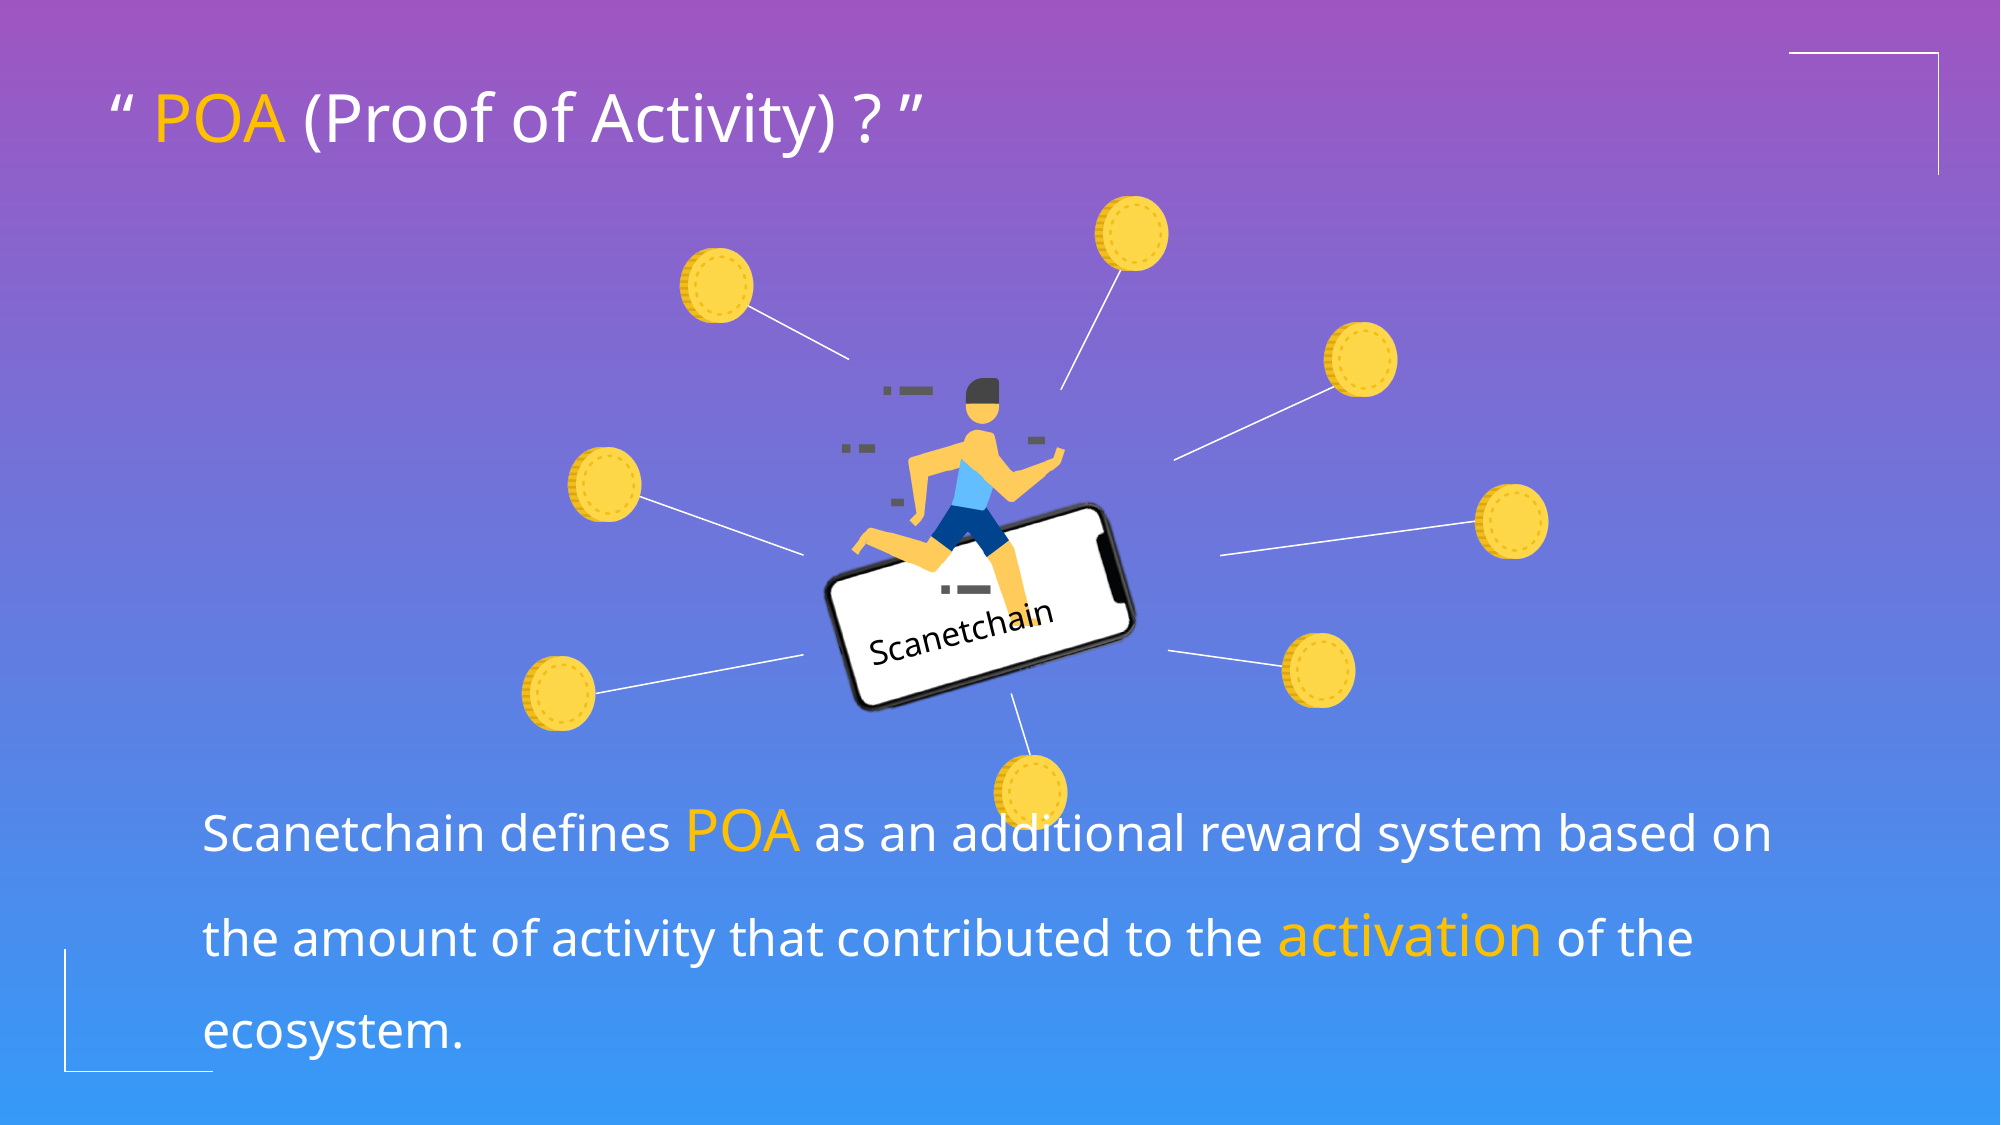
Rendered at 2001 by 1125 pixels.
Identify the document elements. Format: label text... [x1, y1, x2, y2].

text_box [521, 196, 1549, 830]
text_box “ POA (Proof of Activity) ? ” [95, 68, 1170, 164]
text_box Scanetchain defines POA as an additional reward system based on the amount of activity that contributed to the activation of the ecosystem. [187, 751, 1864, 1066]
